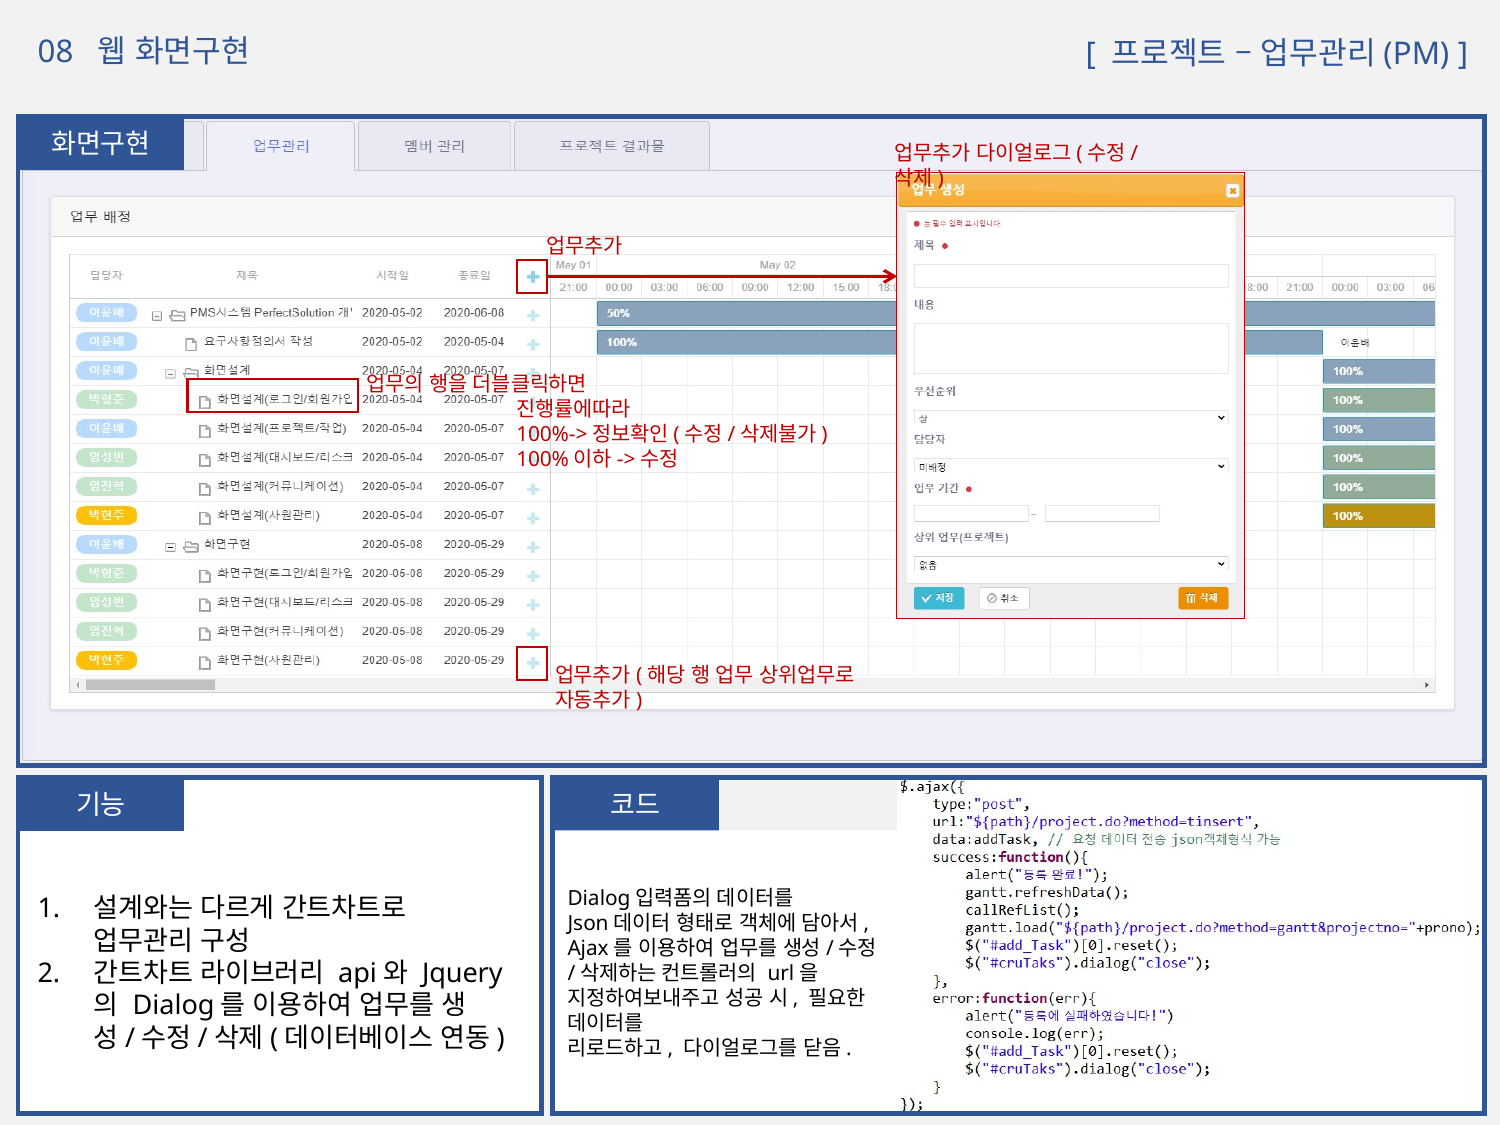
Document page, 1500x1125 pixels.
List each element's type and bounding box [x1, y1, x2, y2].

text_box [0, 0, 1500, 1125]
picture [897, 777, 1483, 1114]
picture [17, 116, 1485, 766]
